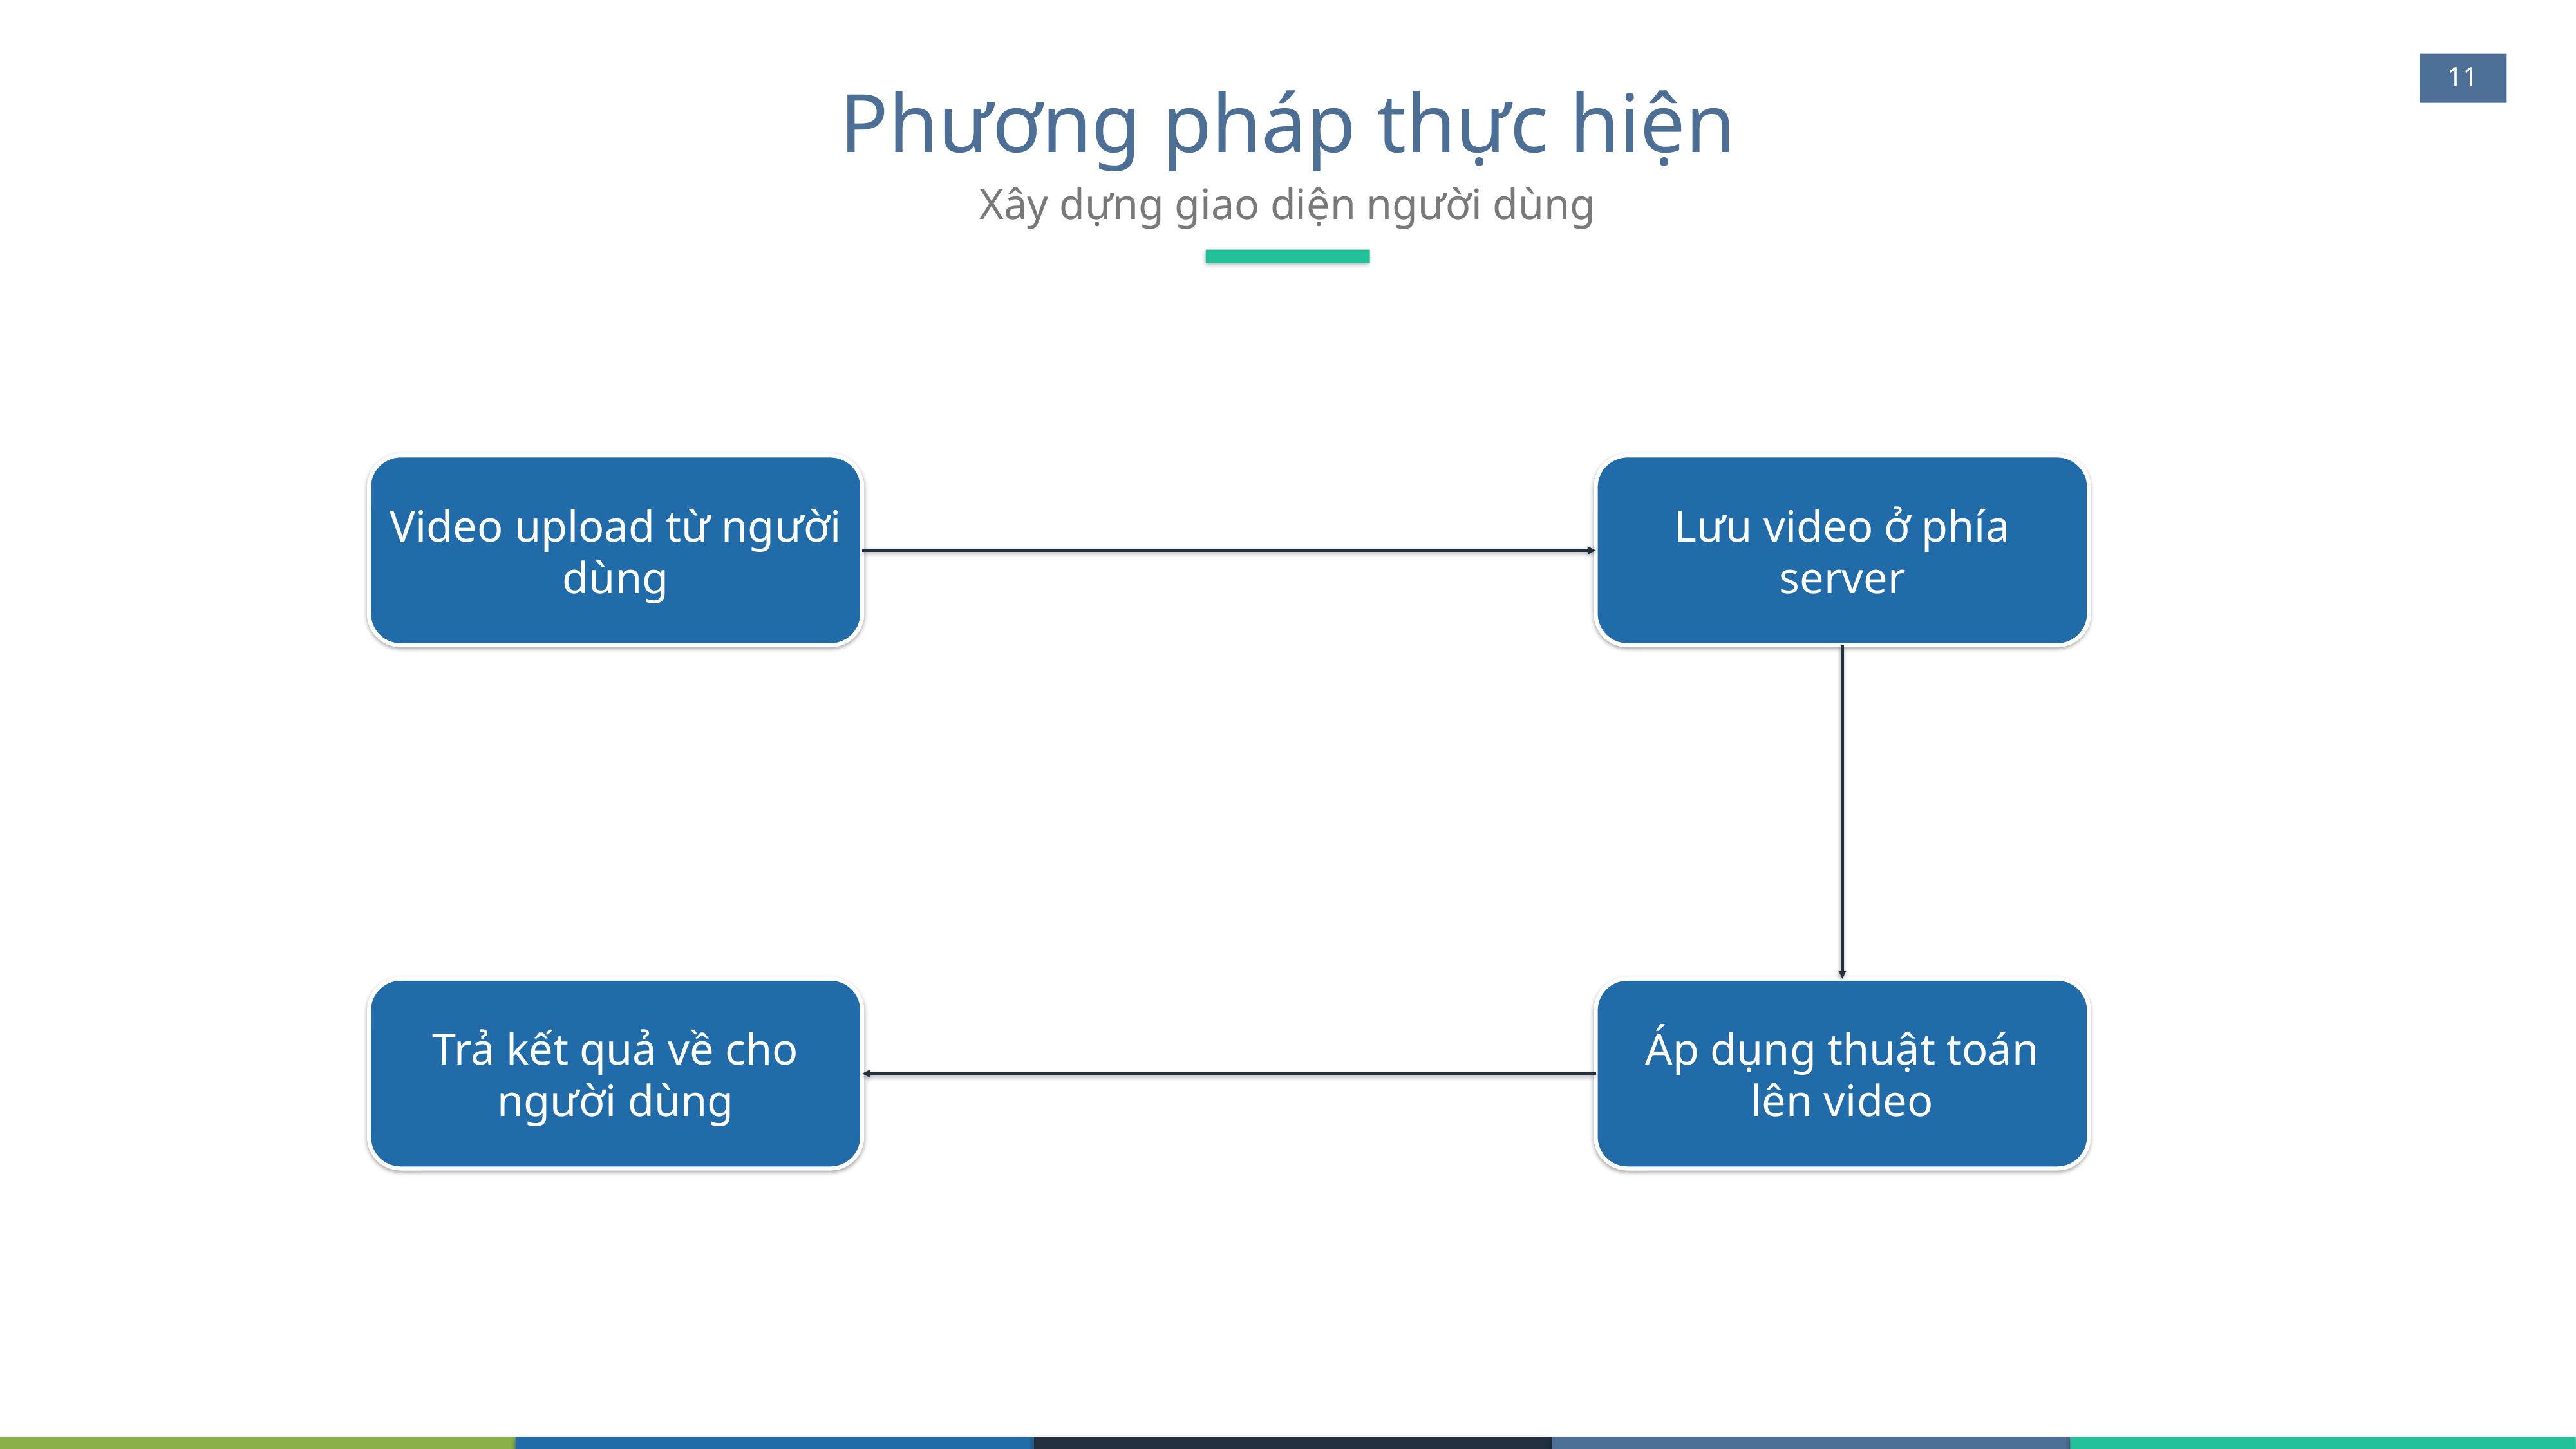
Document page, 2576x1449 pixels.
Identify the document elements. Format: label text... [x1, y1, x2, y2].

text_box Áp dụng thuật toán lên video [1594, 976, 2091, 1171]
text_box Trả kết quả về cho người dùng [366, 976, 865, 1171]
text_box Lưu video ở phía server [1594, 453, 2091, 648]
title Phương pháp thực hiện [193, 60, 2383, 180]
slide_number 11 [2420, 53, 2507, 103]
text_box Xây dựng giao diện người dùng [672, 156, 1904, 245]
text_box Video upload từ người dùng [366, 453, 865, 648]
text_box [1205, 249, 1370, 263]
